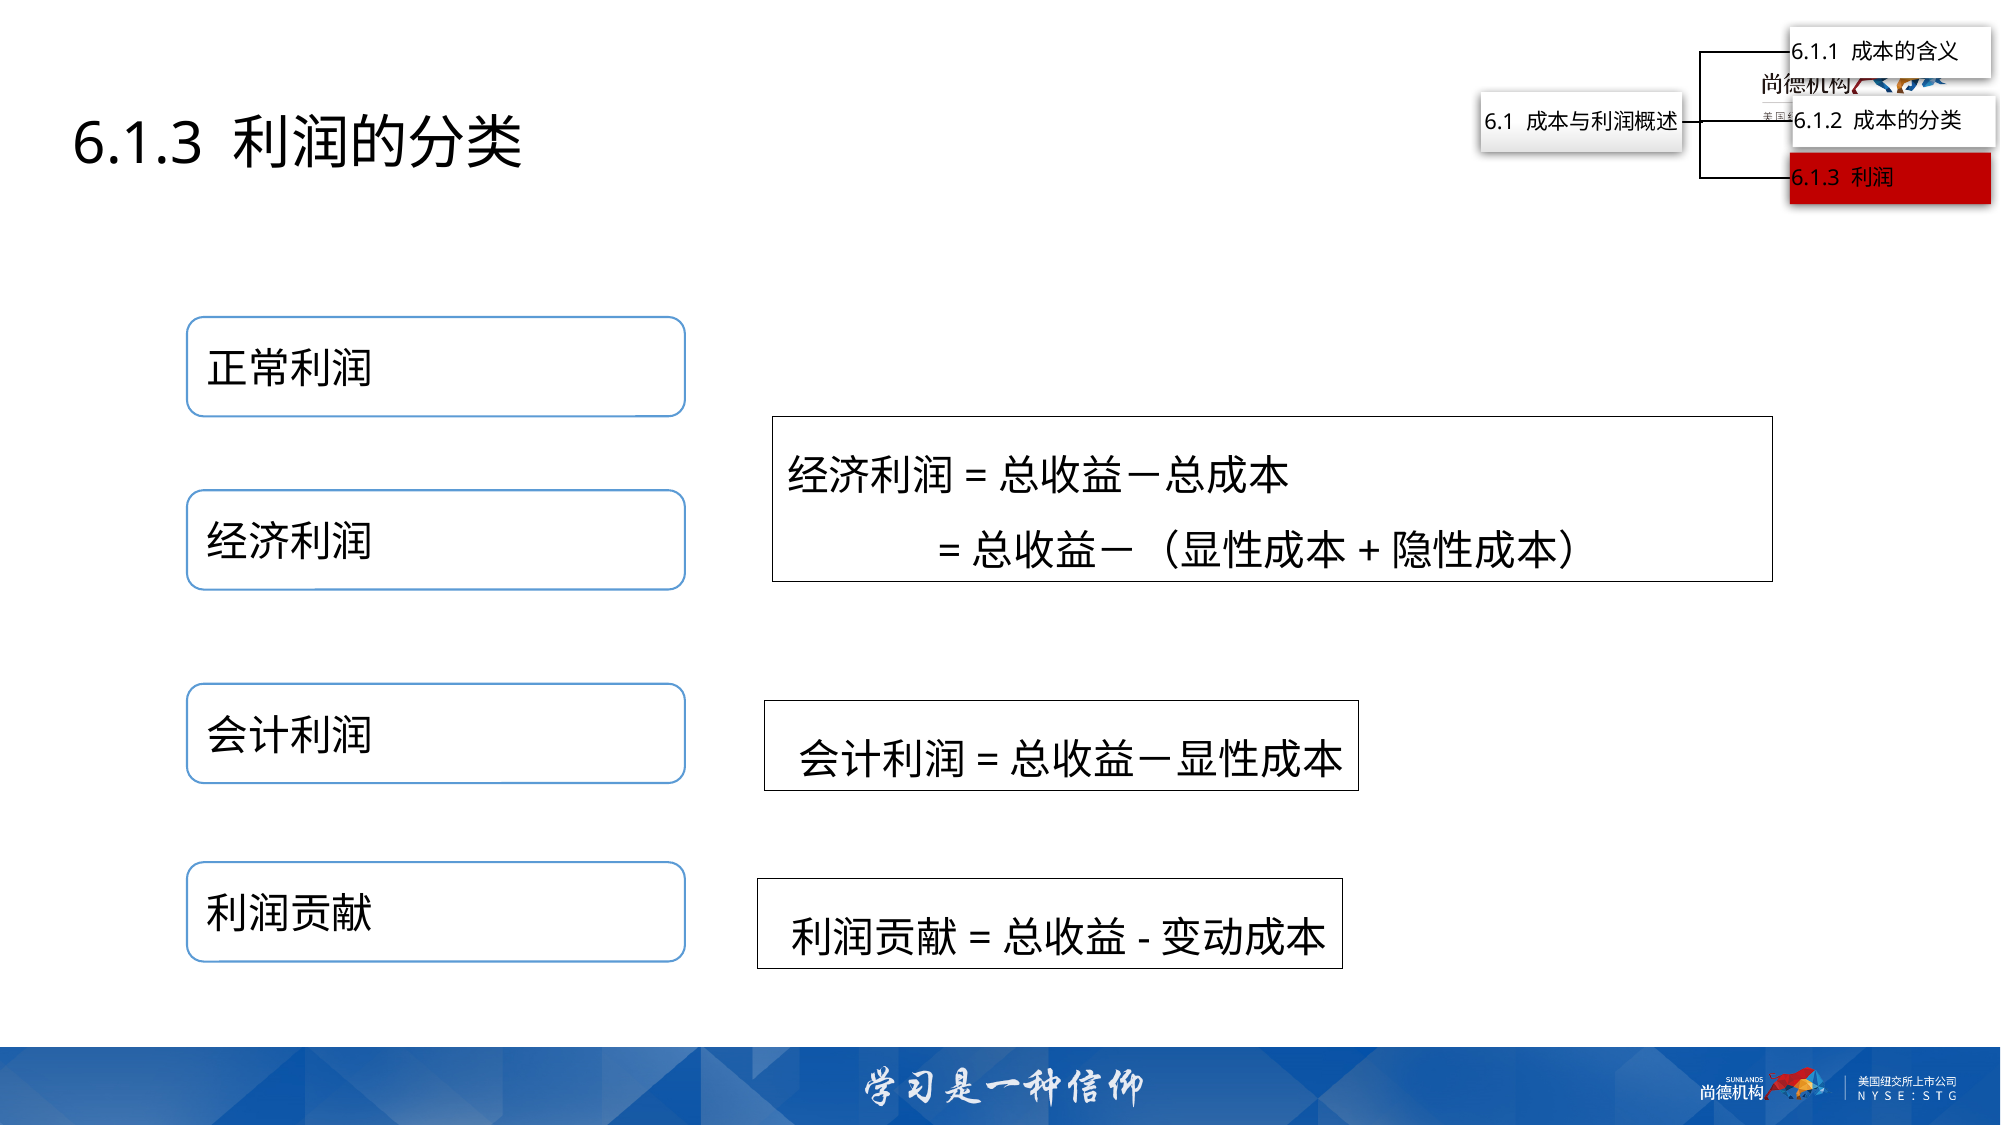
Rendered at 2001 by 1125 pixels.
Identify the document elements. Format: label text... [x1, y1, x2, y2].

text_box 经济利润=总收益－总成本 =总收益－（显性成本+隐性成本） [772, 416, 1773, 582]
text_box 正常利润 [185, 315, 686, 418]
text_box 会计利润=总收益－显性成本 [764, 700, 1359, 791]
text_box 经济利润 [185, 489, 686, 591]
text_box 利润贡献=总收益-变动成本 [757, 878, 1343, 969]
text_box 会计利润 [185, 682, 686, 785]
picture [0, 1047, 2001, 1125]
text_box 利润贡献 [185, 861, 686, 963]
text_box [1426, 0, 2000, 231]
text_box 6.1.3 利润的分类 [54, 95, 1426, 184]
